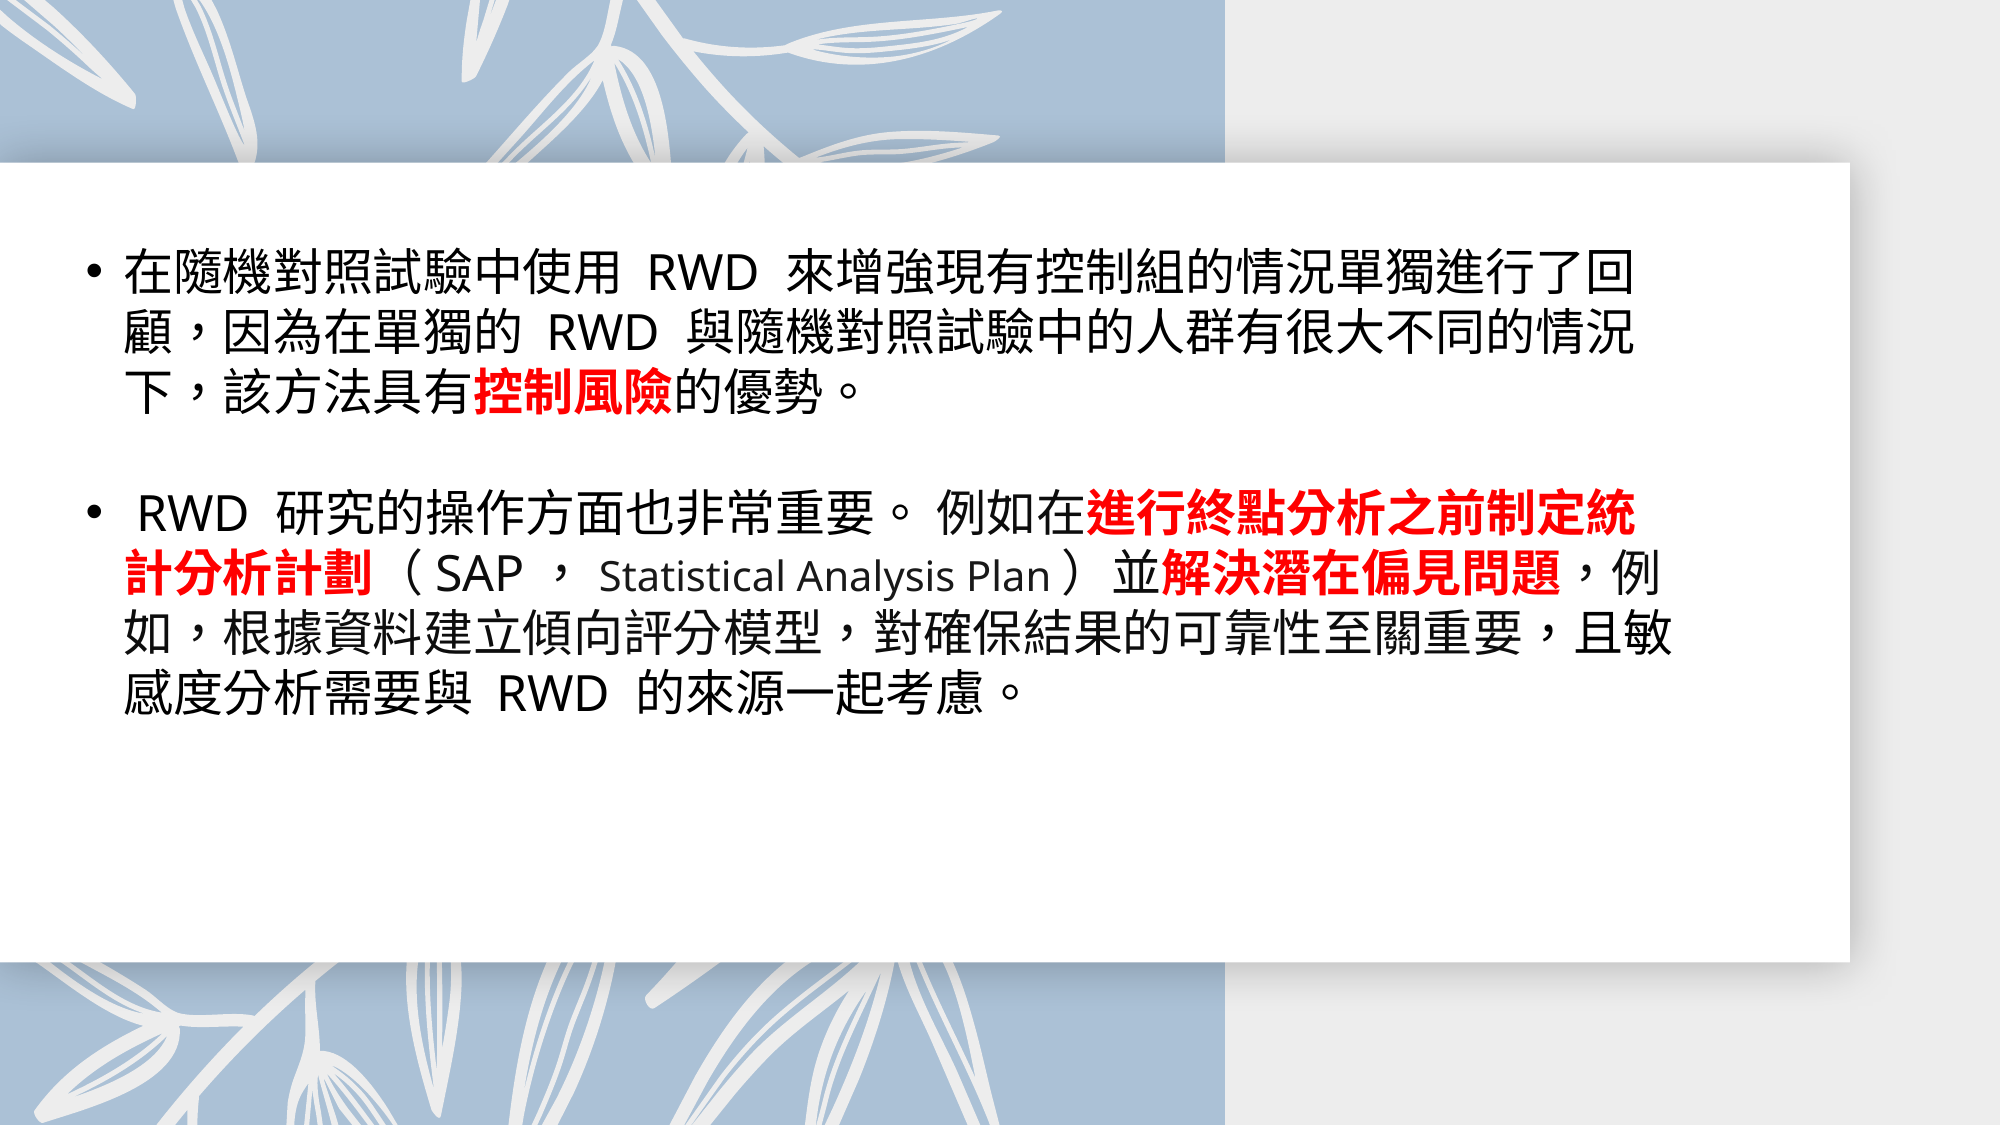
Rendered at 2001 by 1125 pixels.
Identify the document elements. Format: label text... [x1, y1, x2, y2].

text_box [0, 0, 1225, 1125]
text_box [1225, 0, 2000, 1125]
text_box [1225, 161, 1851, 964]
list 在隨機對照試驗中使用 RWD 來增強現有控制組的情況單獨進行了回顧，因為在單獨的 RWD 與隨機對照試驗中的人群有很大不同的情況下，該方法具有控制風險的優勢。 RWD 研究的操作方面也非常重要。 例如在進行終點分析之前制定統計分析計劃（SAP，Statistical Analysis Plan）並解決潛在偏見問題，例如，根據資料建立傾向評分模型，對確保結果的可靠性至關重要，且敏感度分析需要與 RWD 的來源一起考慮。 [1225, 232, 1700, 850]
